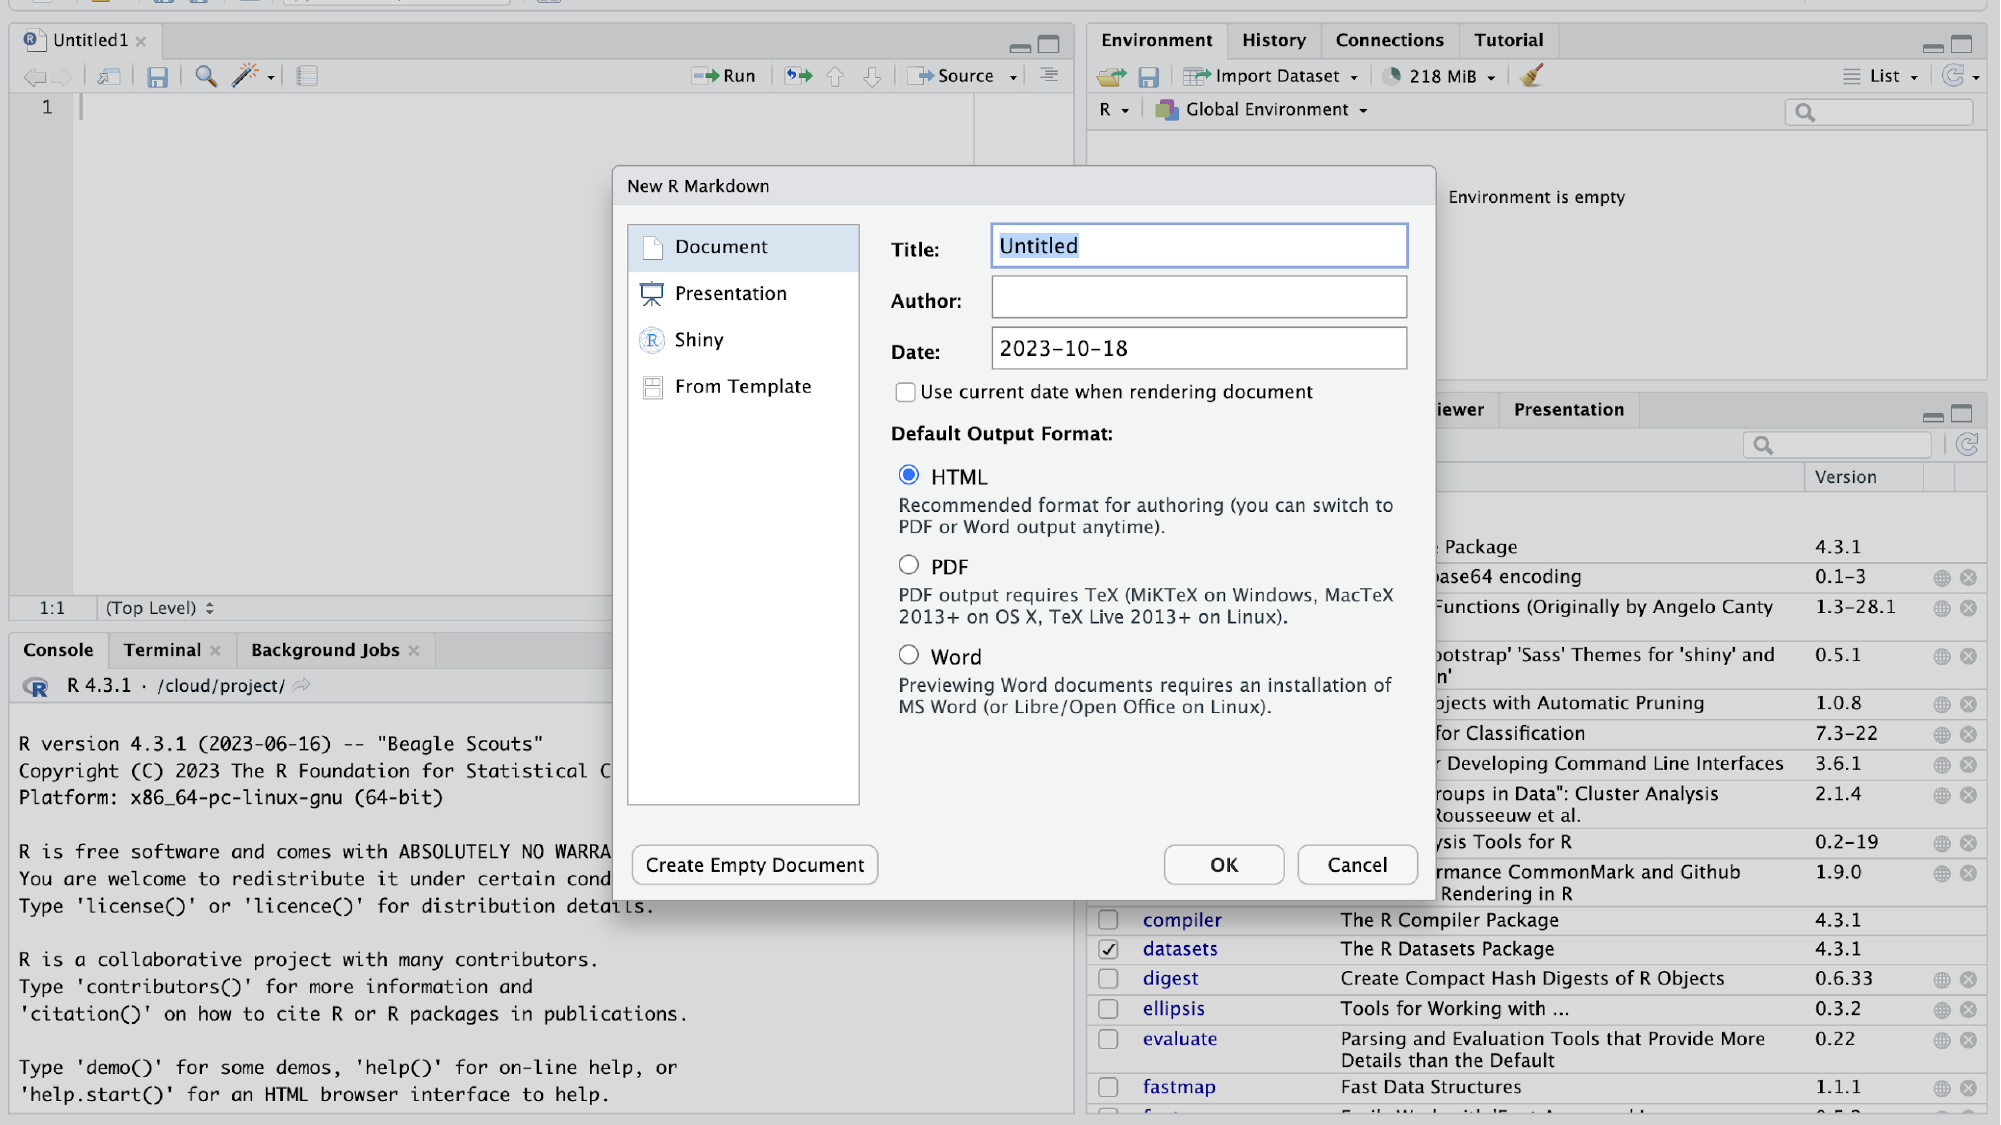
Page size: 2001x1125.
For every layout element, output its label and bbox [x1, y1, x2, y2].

list [0, 0, 2000, 1125]
